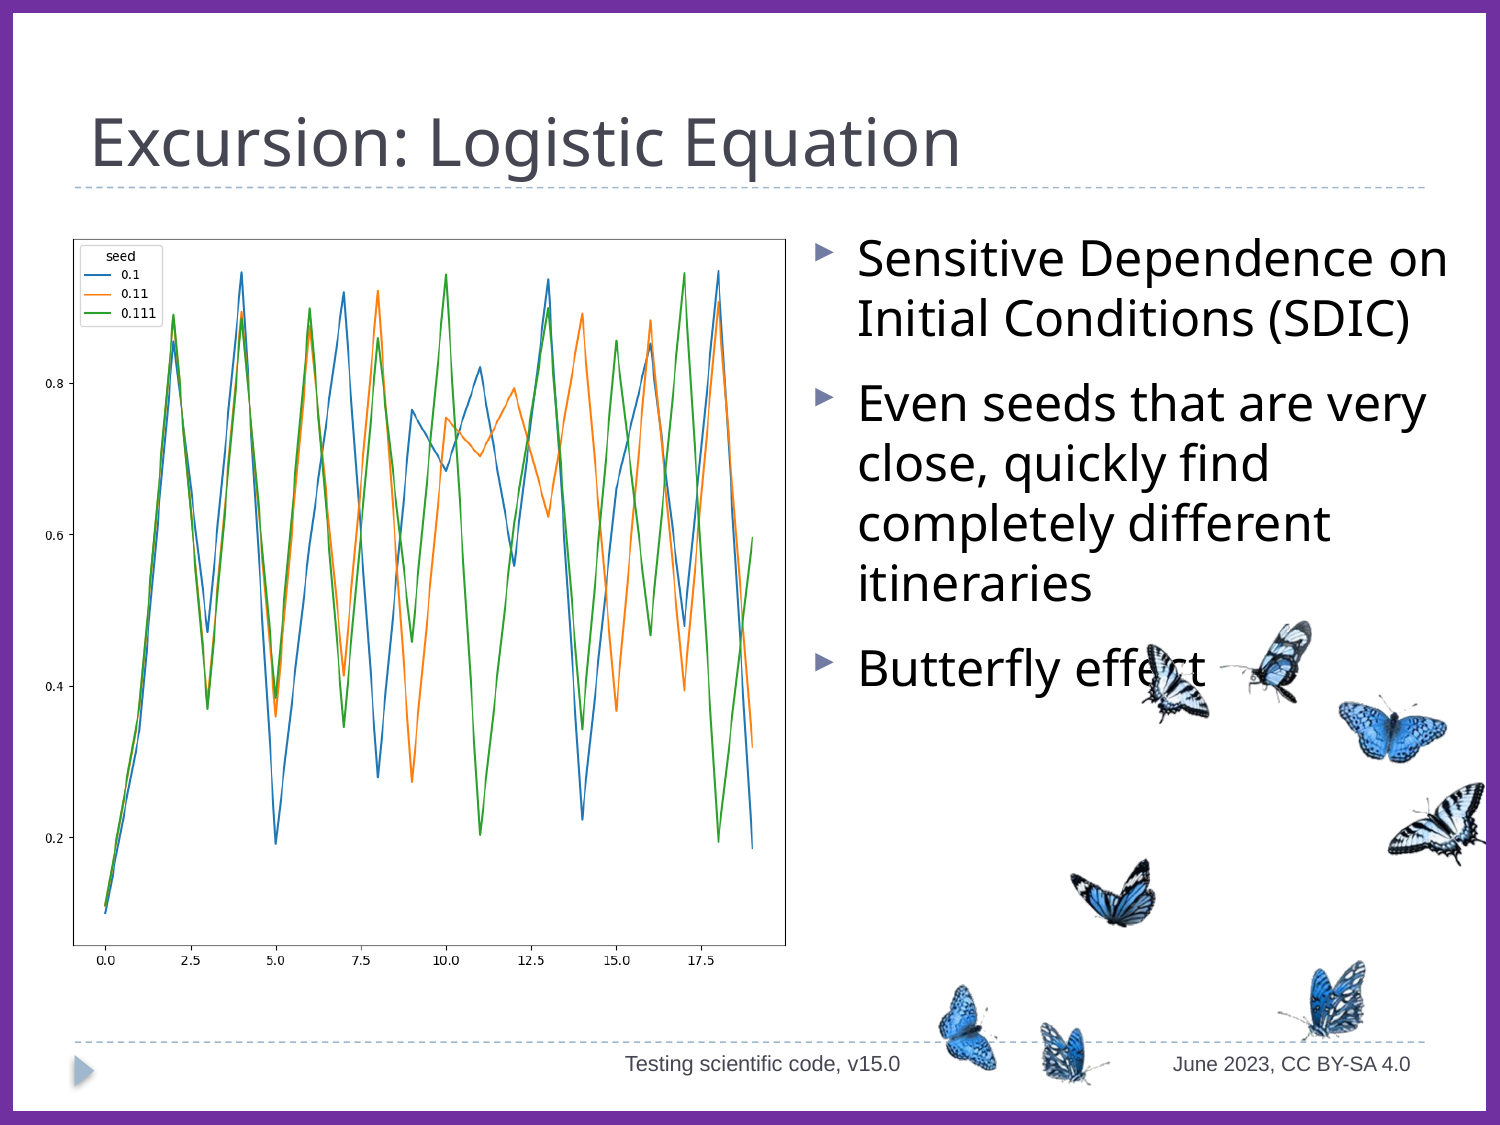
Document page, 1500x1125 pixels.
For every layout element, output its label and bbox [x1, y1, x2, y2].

picture [35, 194, 822, 981]
text_box [0, 0, 1500, 1125]
picture [924, 609, 1500, 1100]
